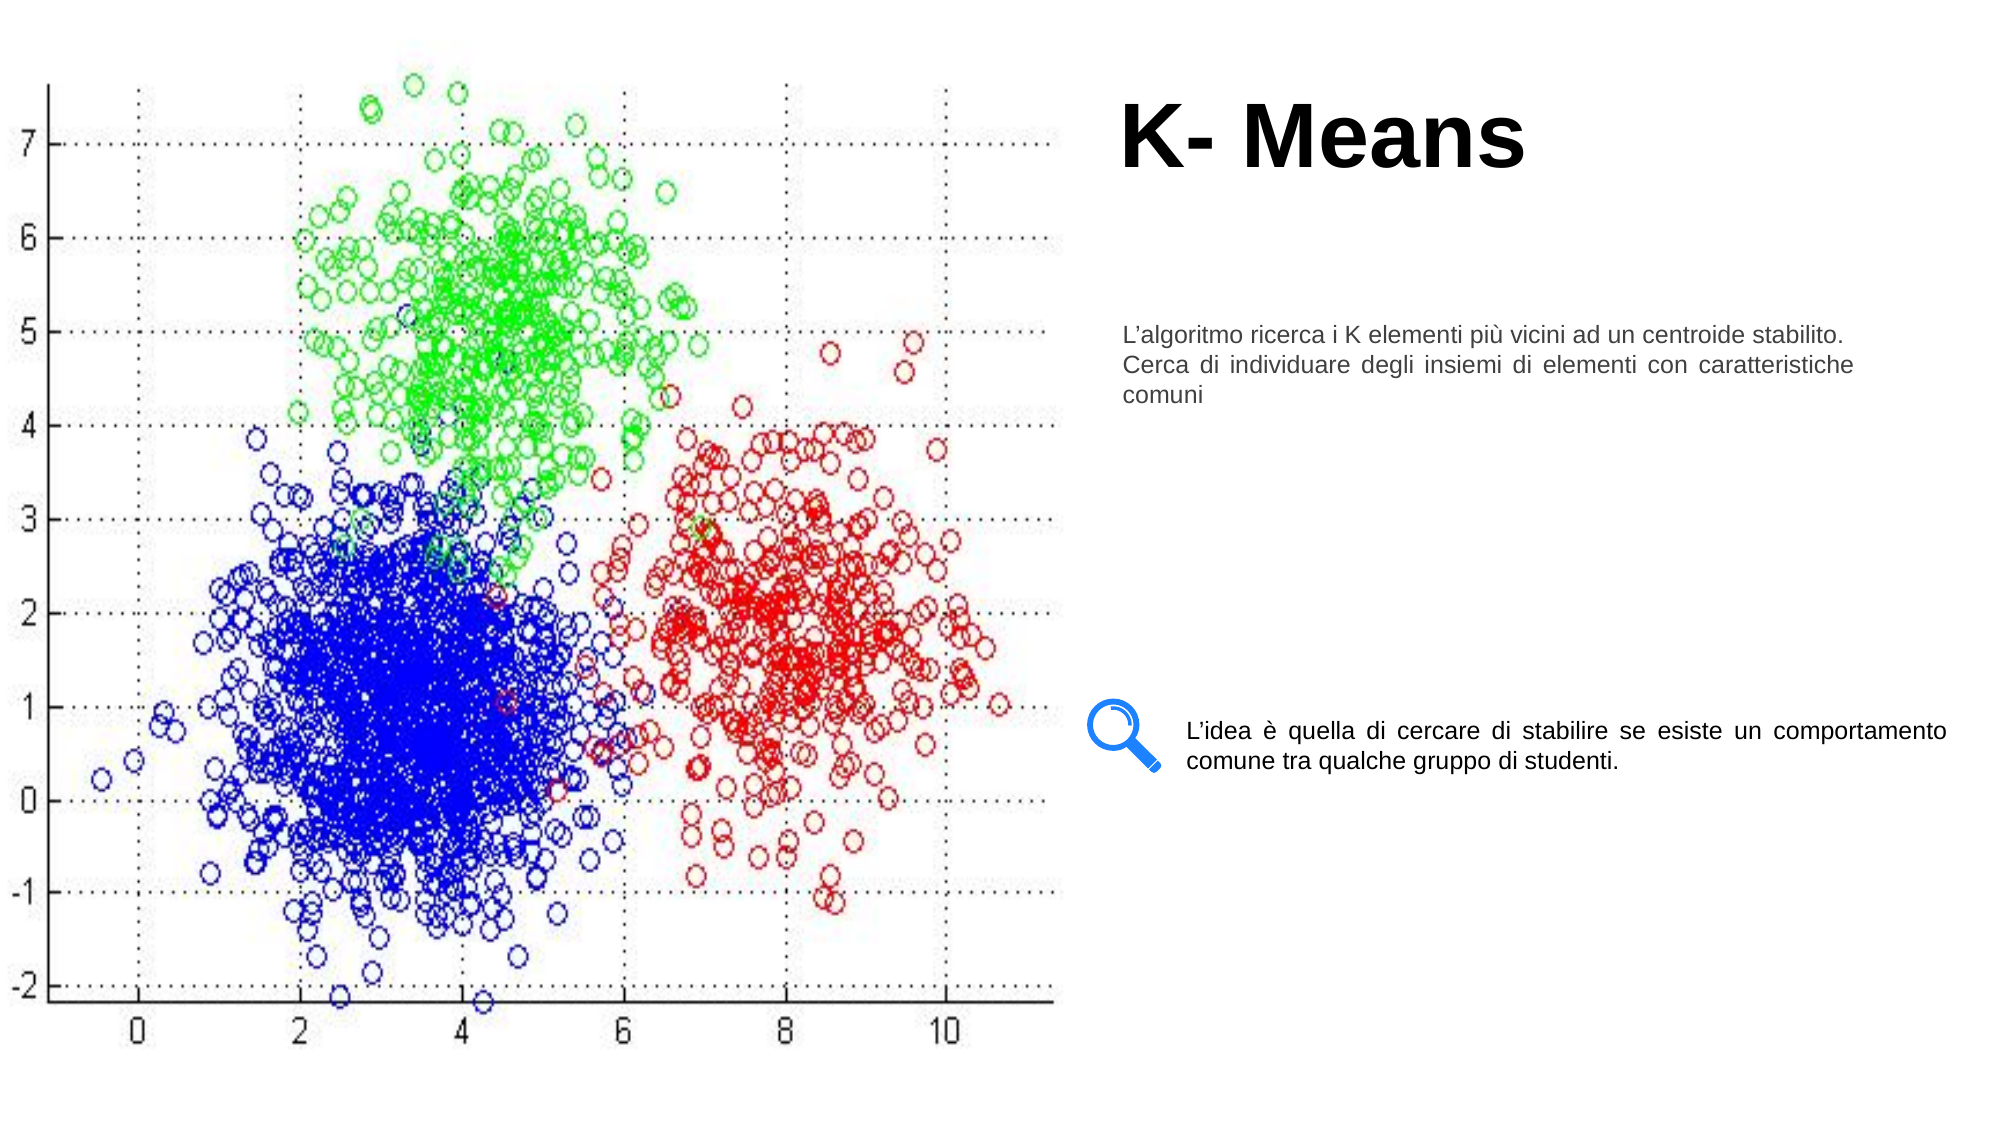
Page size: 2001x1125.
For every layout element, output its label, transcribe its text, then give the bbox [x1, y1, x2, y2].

text_box L’algoritmo ricerca i K elementi più vicini ad un centroide stabilito. Cerca di individuare degli insiemi di elementi con caratteristiche comuni [1104, 311, 1874, 417]
text_box [1086, 697, 1163, 775]
text_box K- Means [1104, 68, 1874, 194]
picture [0, 0, 1072, 1125]
text_box L’idea è quella di cercare di stabilire se esiste un comportamento comune tra qualche gruppo di studenti. [1171, 707, 1964, 782]
